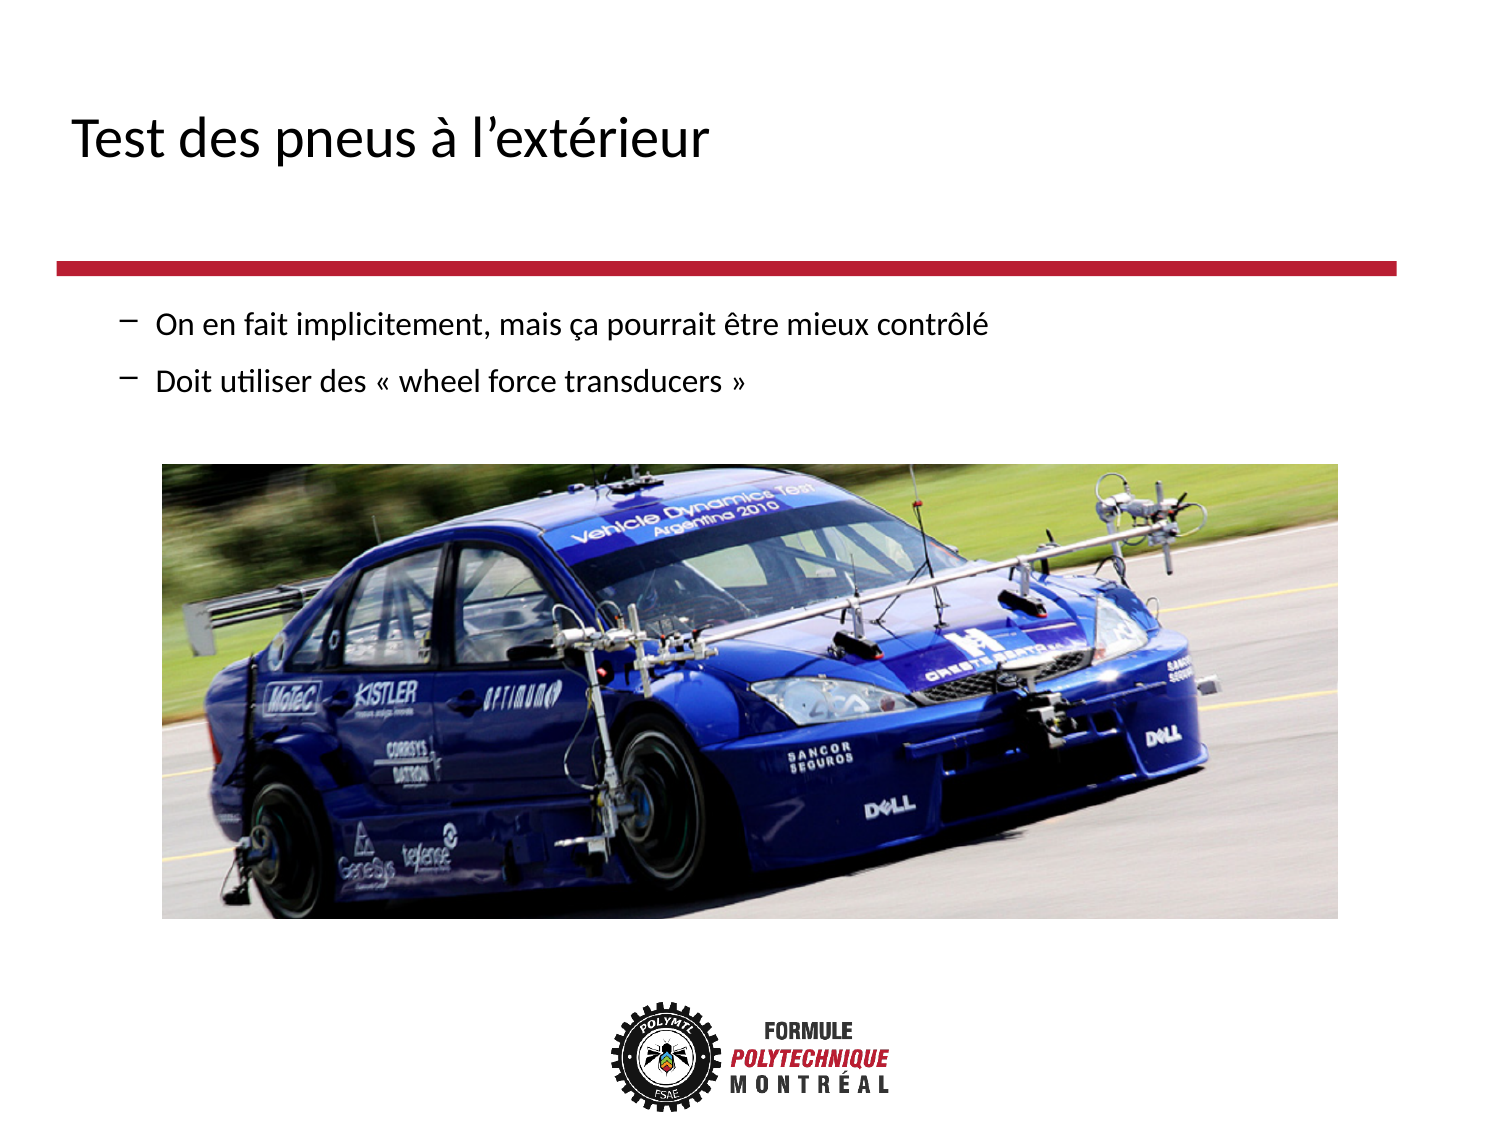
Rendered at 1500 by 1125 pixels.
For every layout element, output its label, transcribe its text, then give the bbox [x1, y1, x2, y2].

picture [162, 464, 1338, 919]
title Test des pneus à l’extérieur [56, 38, 1397, 240]
picture [611, 1014, 889, 1112]
list On en fait implicitement, mais ça pourrait être mieux contrôlé Doit utiliser des « wheel force transducers » [103, 299, 1397, 1014]
